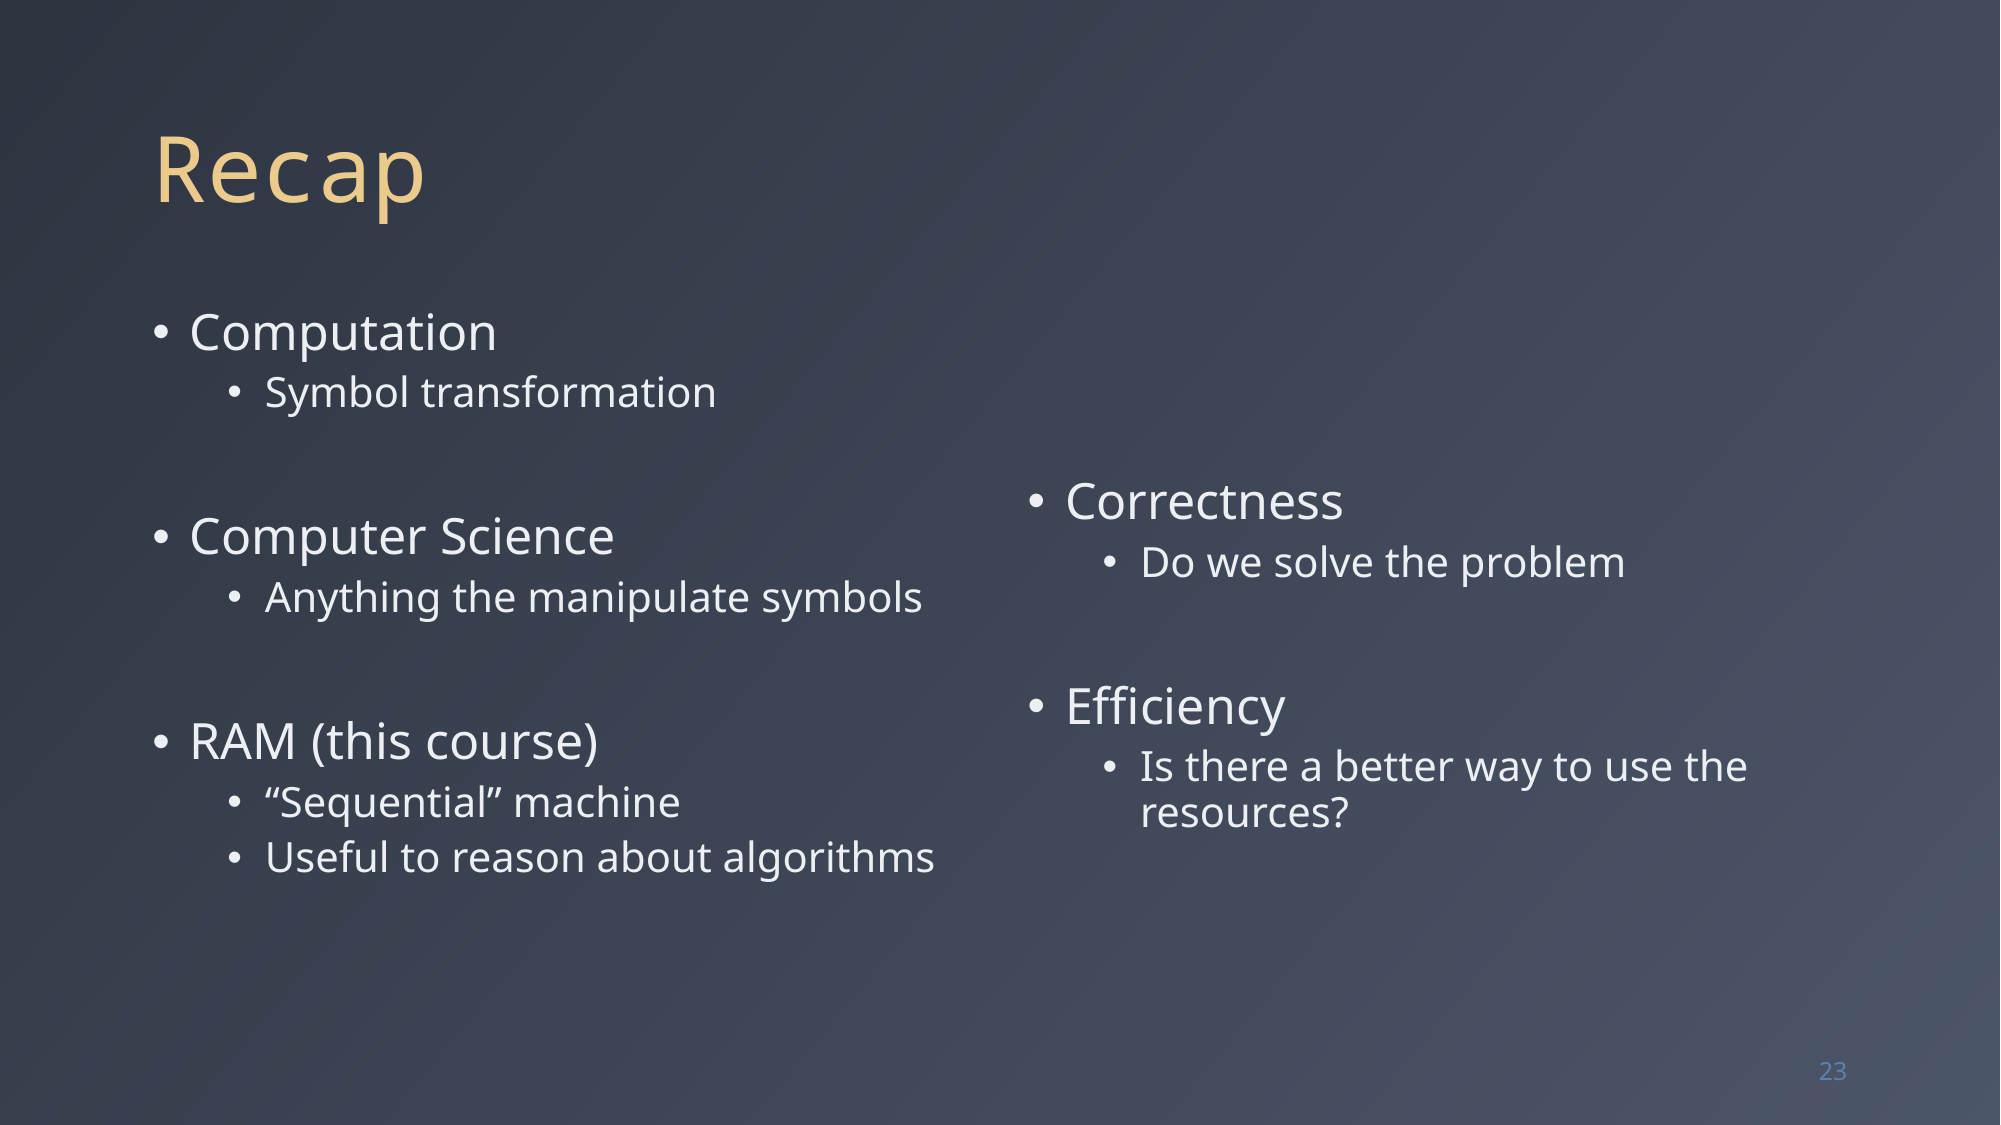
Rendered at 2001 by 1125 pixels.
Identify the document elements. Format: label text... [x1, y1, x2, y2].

title Recap [137, 26, 1863, 230]
list Correctness Do we solve the problem Efficiency Is there a better way to use the resources? [1012, 299, 1863, 1014]
list Computation Symbol transformation Computer Science Anything the manipulate symbols RAM (this course) “Sequential” machine Useful to reason about algorithms [137, 299, 988, 1014]
slide_number 23 [1738, 1042, 1863, 1103]
